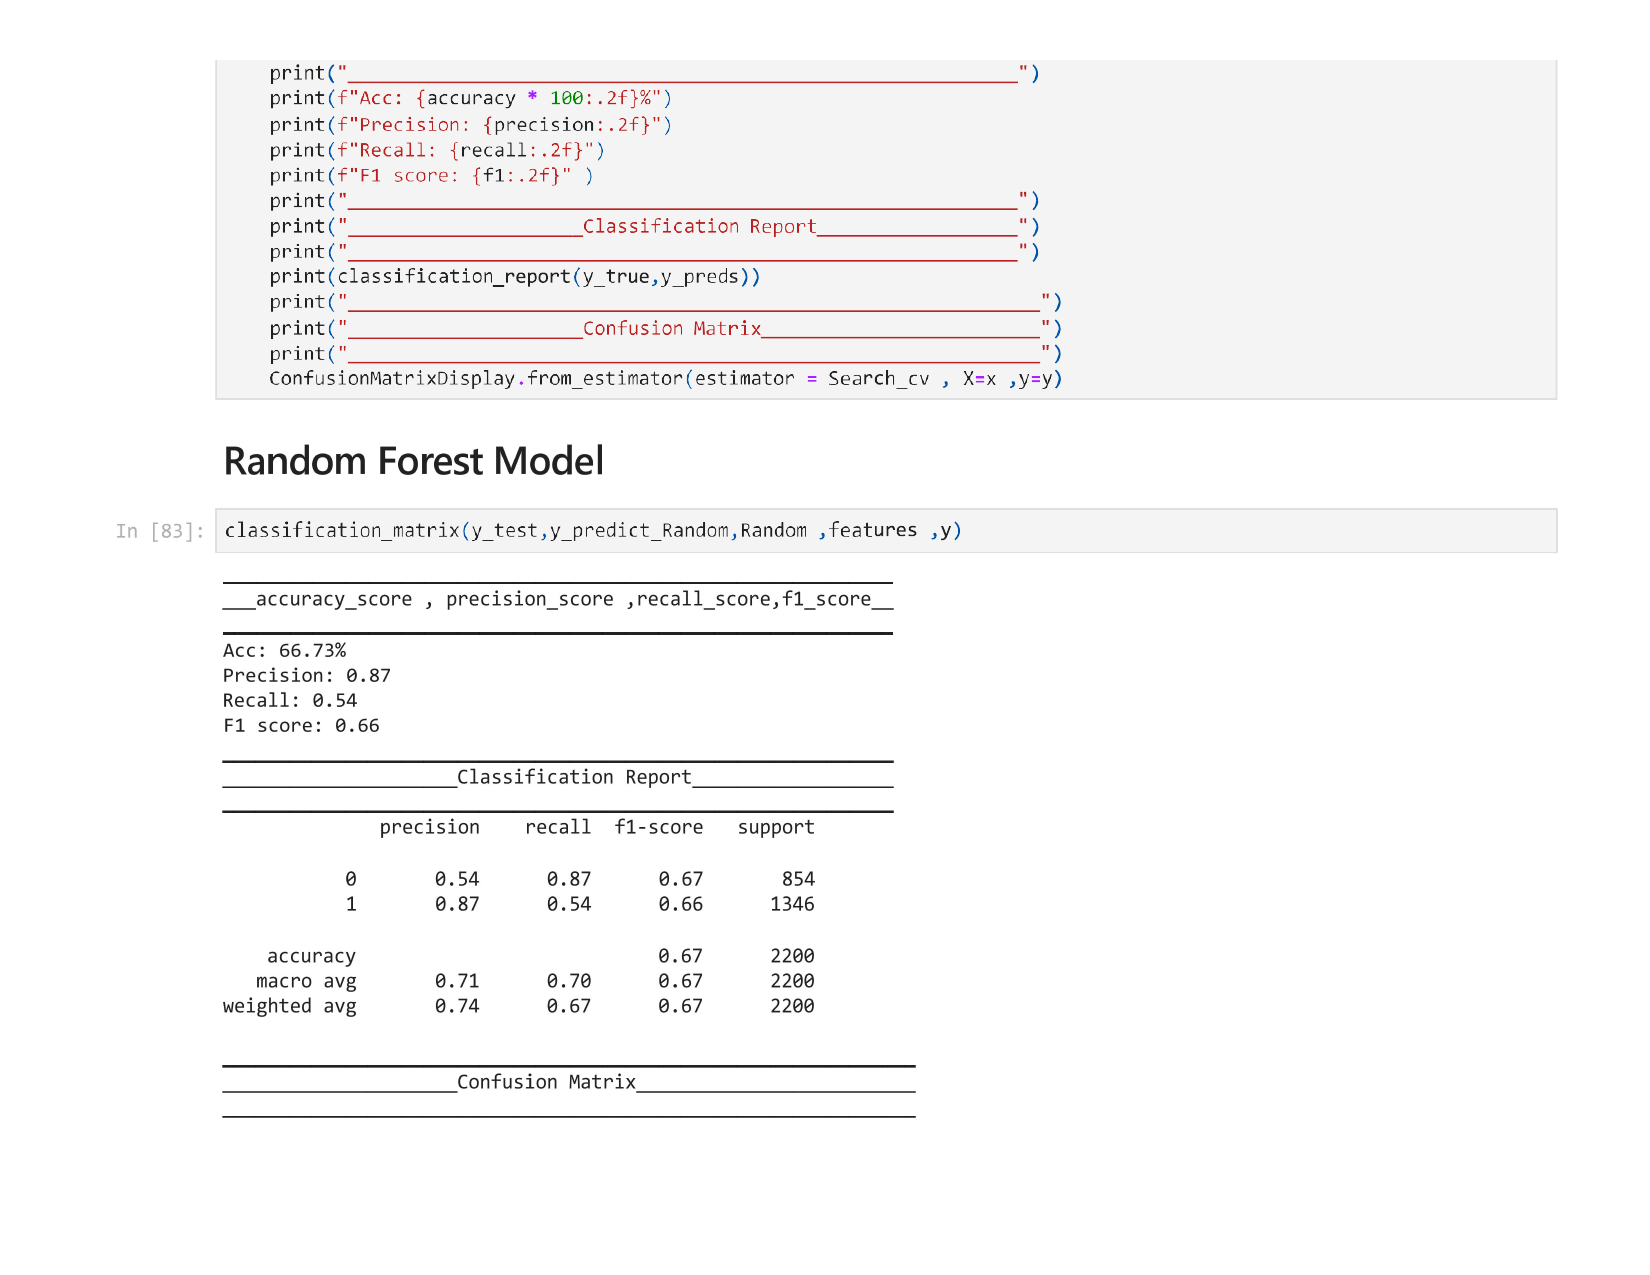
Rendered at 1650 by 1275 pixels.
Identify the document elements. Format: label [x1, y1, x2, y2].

text_box [214, 59, 1558, 401]
picture [224, 717, 379, 733]
picture [346, 871, 815, 886]
picture [346, 896, 815, 911]
picture [962, 371, 997, 385]
text_box [222, 1065, 916, 1094]
text_box [270, 64, 1039, 211]
picture [268, 948, 815, 967]
picture [270, 217, 738, 262]
text_box [270, 267, 1061, 313]
text_box [819, 521, 917, 540]
text_box [1019, 242, 1039, 263]
picture [380, 818, 814, 838]
text_box [223, 973, 815, 1017]
picture [222, 1115, 916, 1119]
picture [224, 692, 357, 708]
picture [270, 319, 682, 364]
text_box [222, 582, 894, 610]
text_box [226, 521, 806, 541]
text_box [1009, 369, 1062, 389]
text_box [225, 444, 368, 475]
text_box [496, 444, 602, 475]
text_box [380, 446, 484, 475]
text_box [931, 521, 961, 541]
text_box [214, 507, 1558, 554]
picture [270, 369, 795, 389]
text_box [222, 760, 894, 789]
picture [222, 641, 346, 658]
text_box [751, 217, 1039, 238]
picture [117, 522, 202, 543]
text_box [829, 369, 929, 389]
text_box [694, 319, 1061, 339]
text_box [1042, 344, 1061, 364]
picture [224, 666, 390, 683]
